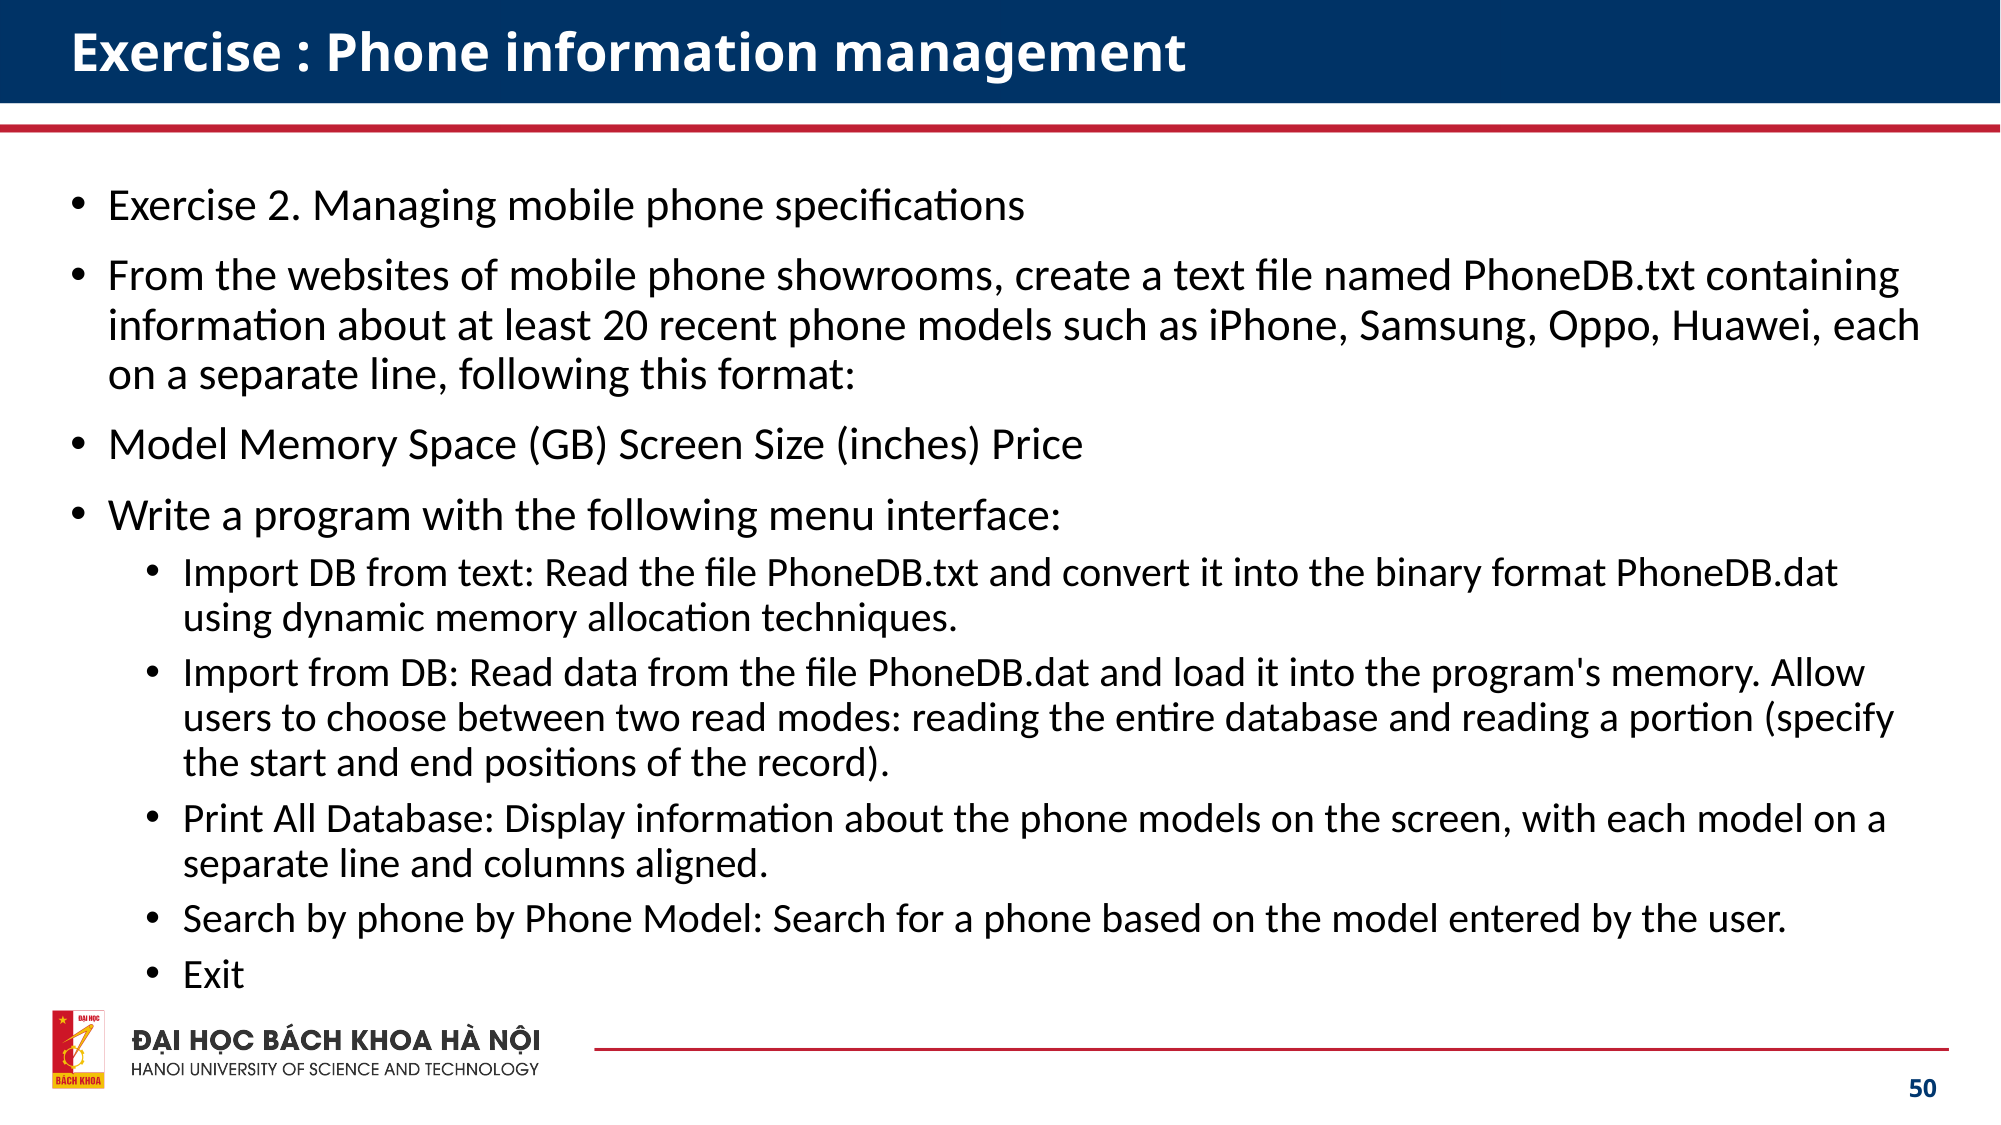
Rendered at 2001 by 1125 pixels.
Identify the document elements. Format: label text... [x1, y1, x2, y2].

title Exercise : Phone information management [55, 18, 1945, 90]
list Exercise 2. Managing mobile phone specifications From the websites of mobile phone showrooms, create a text file named PhoneDB.txt containing information about at least 20 recent phone models such as iPhone, Samsung, Oppo, Huawei, each on a separate line, following this format: Model Memory Space (GB) Screen Size (inches) Price Write a program with the following menu interface: Import DB from text: Read the file PhoneDB.txt and convert it into the binary format PhoneDB.dat using dynamic memory allocation techniques. Import from DB: Read data from the file PhoneDB.dat and load it into the program's memory. Allow users to choose between two read modes: reading the entire database and reading a portion (specify the start and end positions of the record). Print All Database: Display information about the phone models on the screen, with each model on a separate line and columns aligned. Search by phone by Phone Model: Search for a phone based on the model entered by the user. Exit [55, 173, 1945, 979]
picture [0, 0, 2001, 1125]
slide_number 50 [1502, 1065, 1953, 1125]
